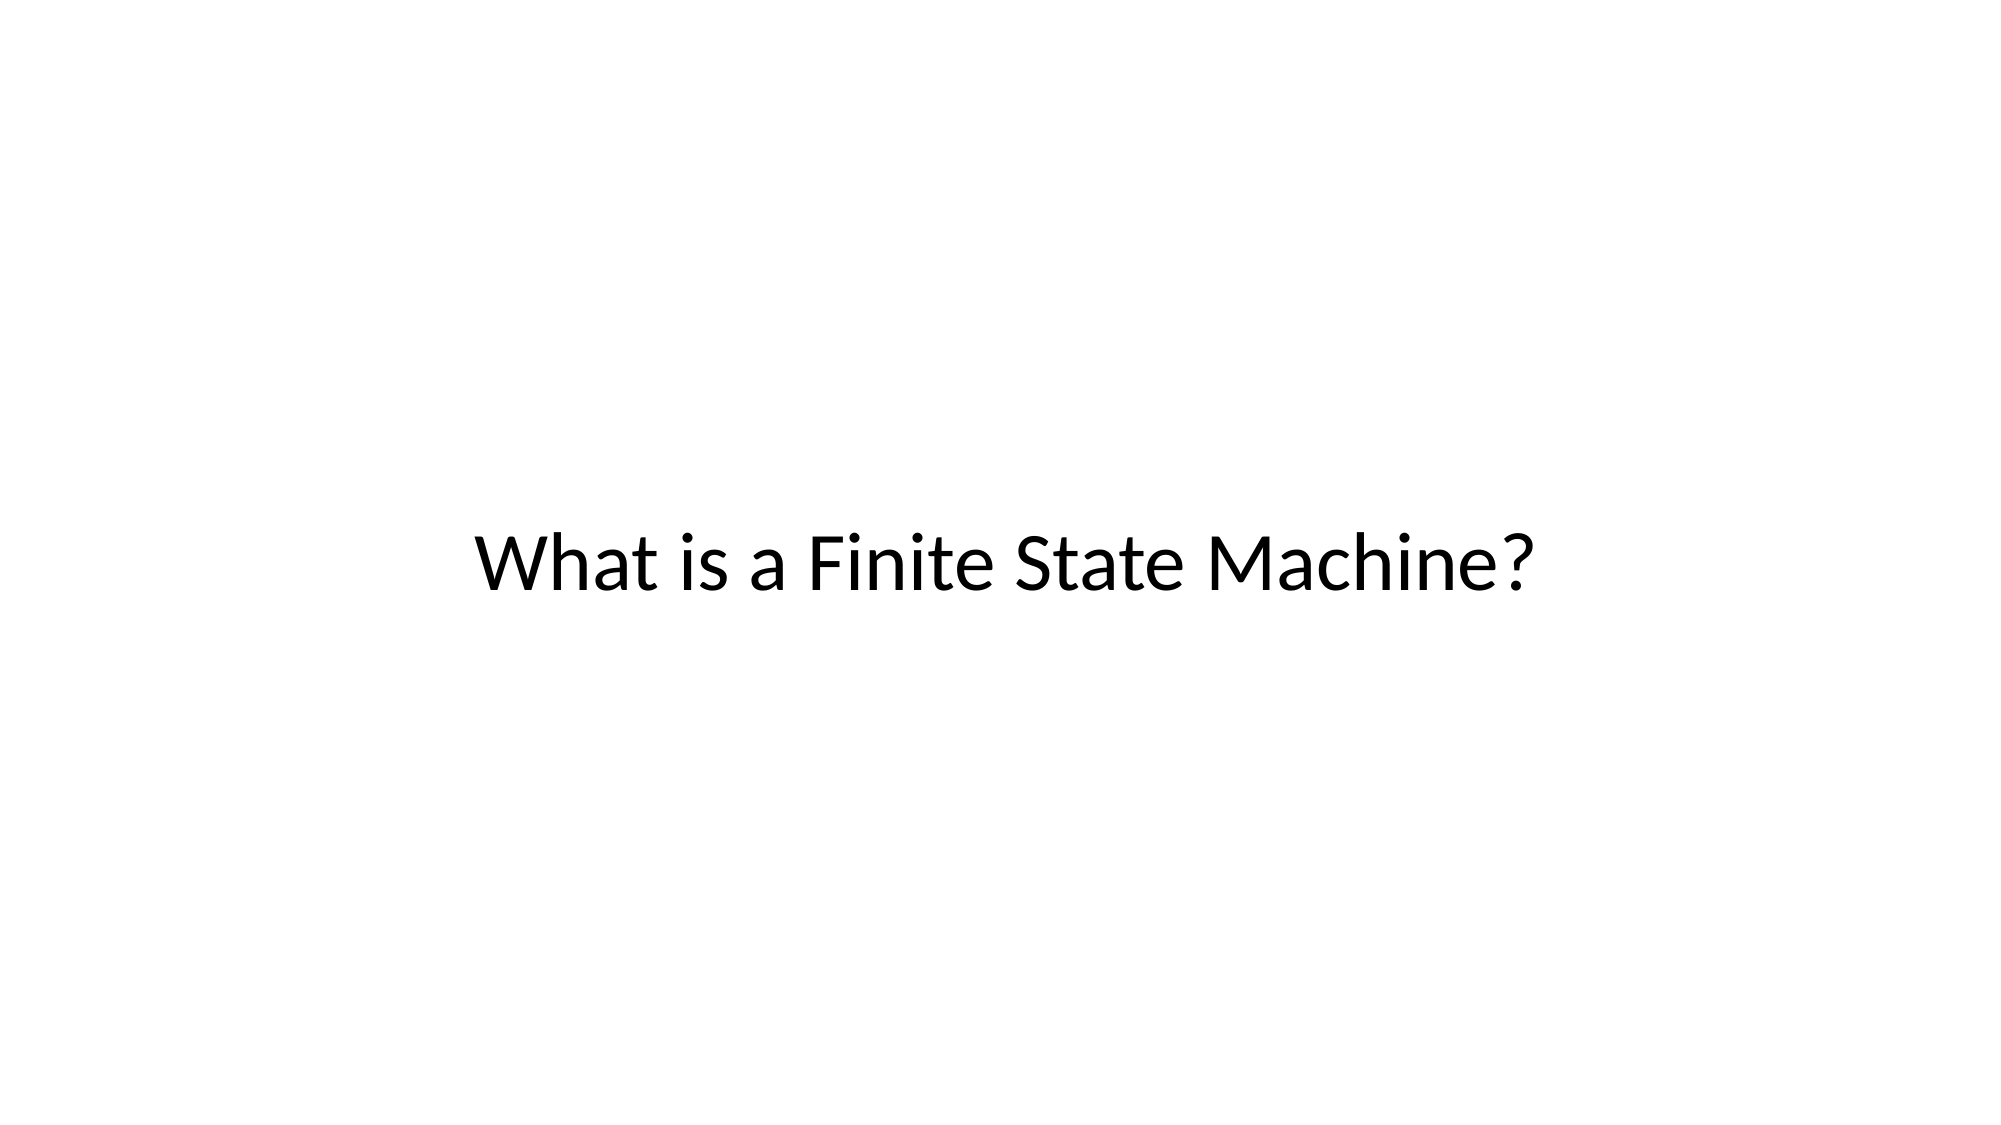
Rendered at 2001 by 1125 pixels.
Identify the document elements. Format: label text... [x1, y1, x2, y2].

text_box What is a Finite State Machine? [460, 500, 1554, 615]
